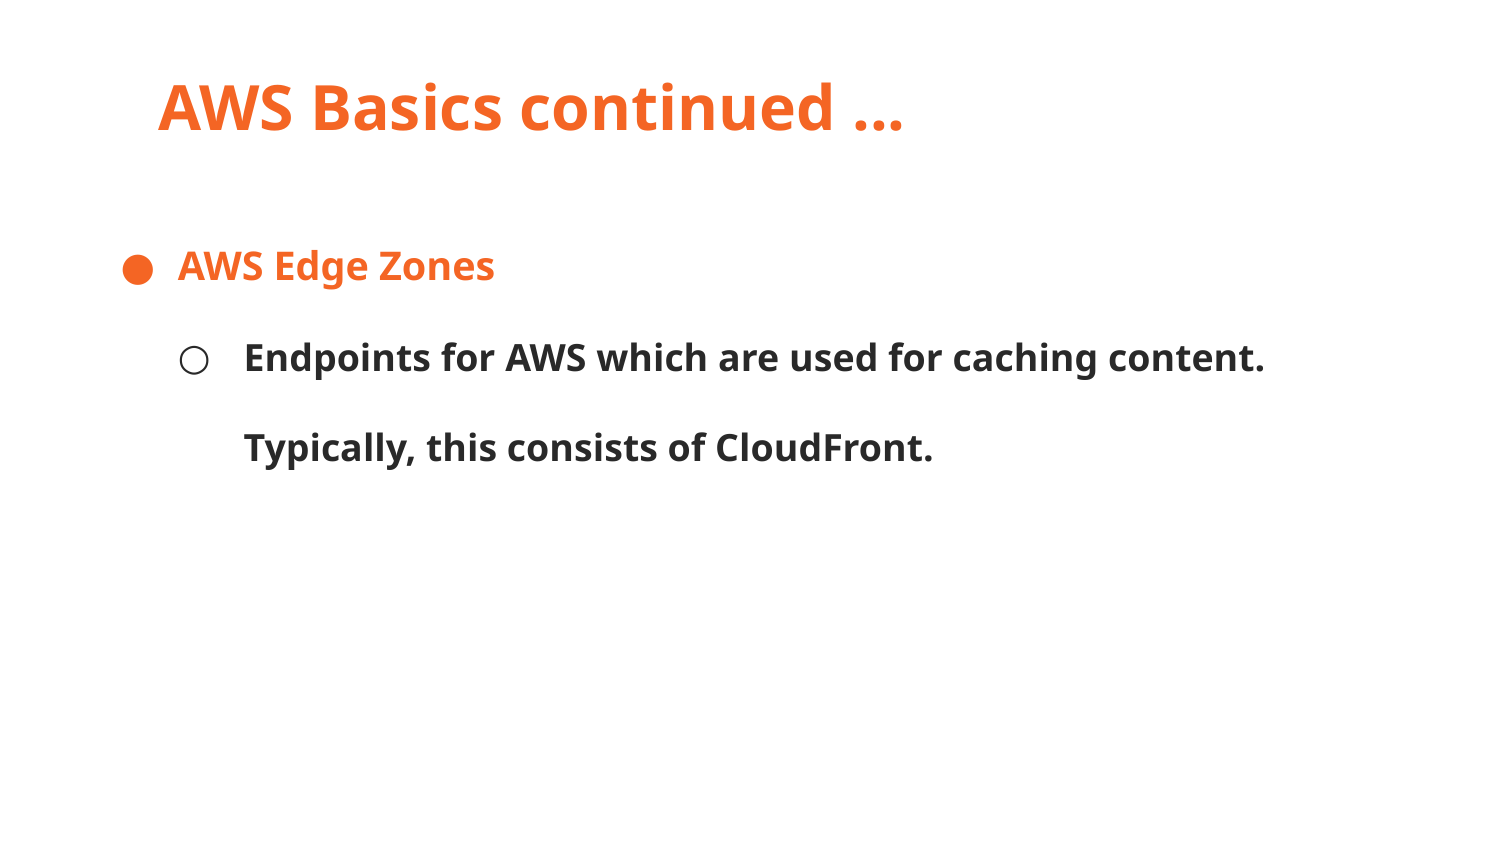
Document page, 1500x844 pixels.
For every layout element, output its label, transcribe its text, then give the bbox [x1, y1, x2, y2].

title AWS Basics continued ... [143, 52, 1235, 178]
title AWS Edge Zones Endpoints for AWS which are used for caching content. Typically, this consists of CloudFront. [87, 178, 1438, 804]
